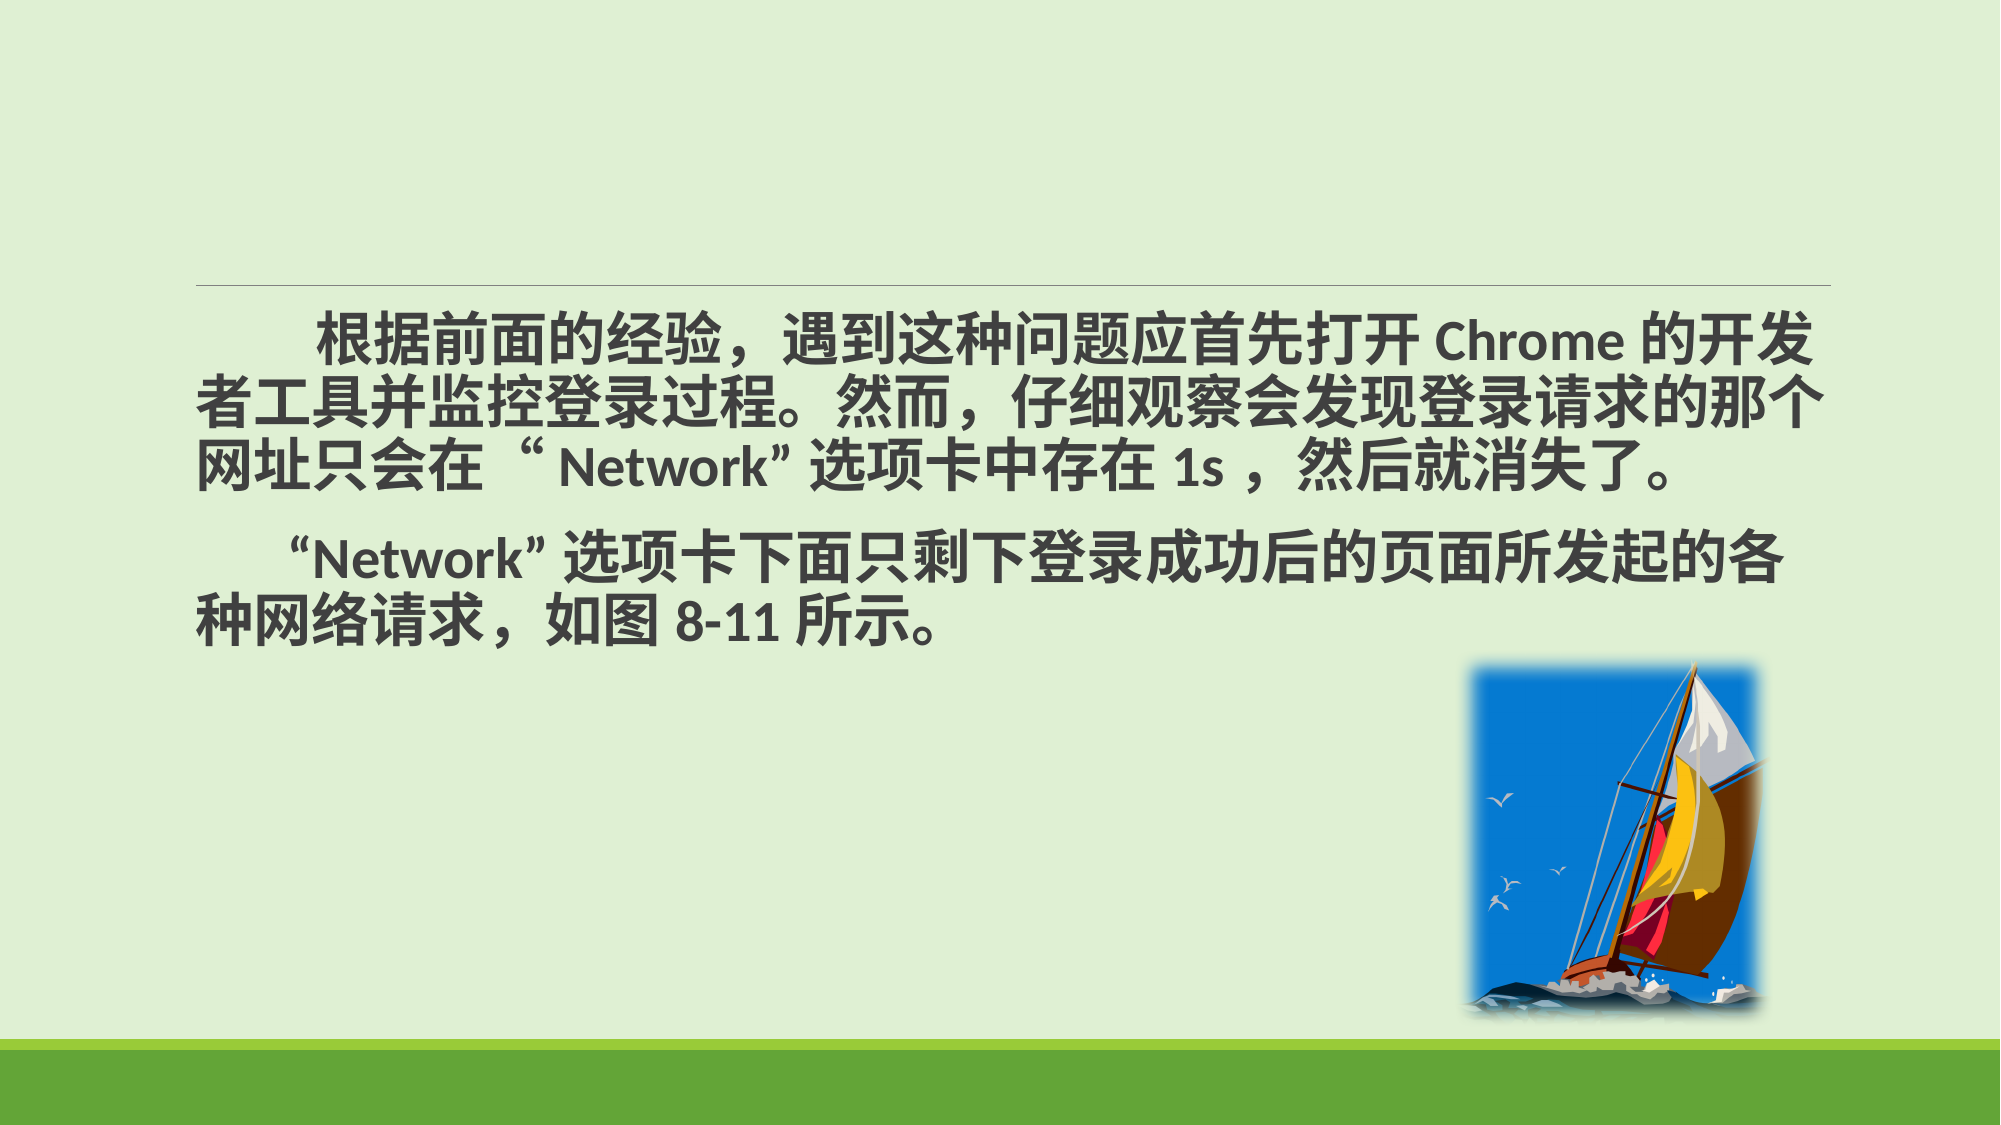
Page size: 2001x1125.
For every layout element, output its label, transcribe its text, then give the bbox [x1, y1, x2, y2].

list 根据前面的经验，遇到这种问题应首先打开Chrome的开发者工具并监控登录过程。然而，仔细观察会发现登录请求的那个网址只会在“Network”选项卡中存在1s，然后就消失了。 “Network”选项卡下面只剩下登录成功后的页面所发起的各种网络请求，如图8-11所示。 [180, 302, 1830, 963]
picture [1454, 648, 1775, 1029]
